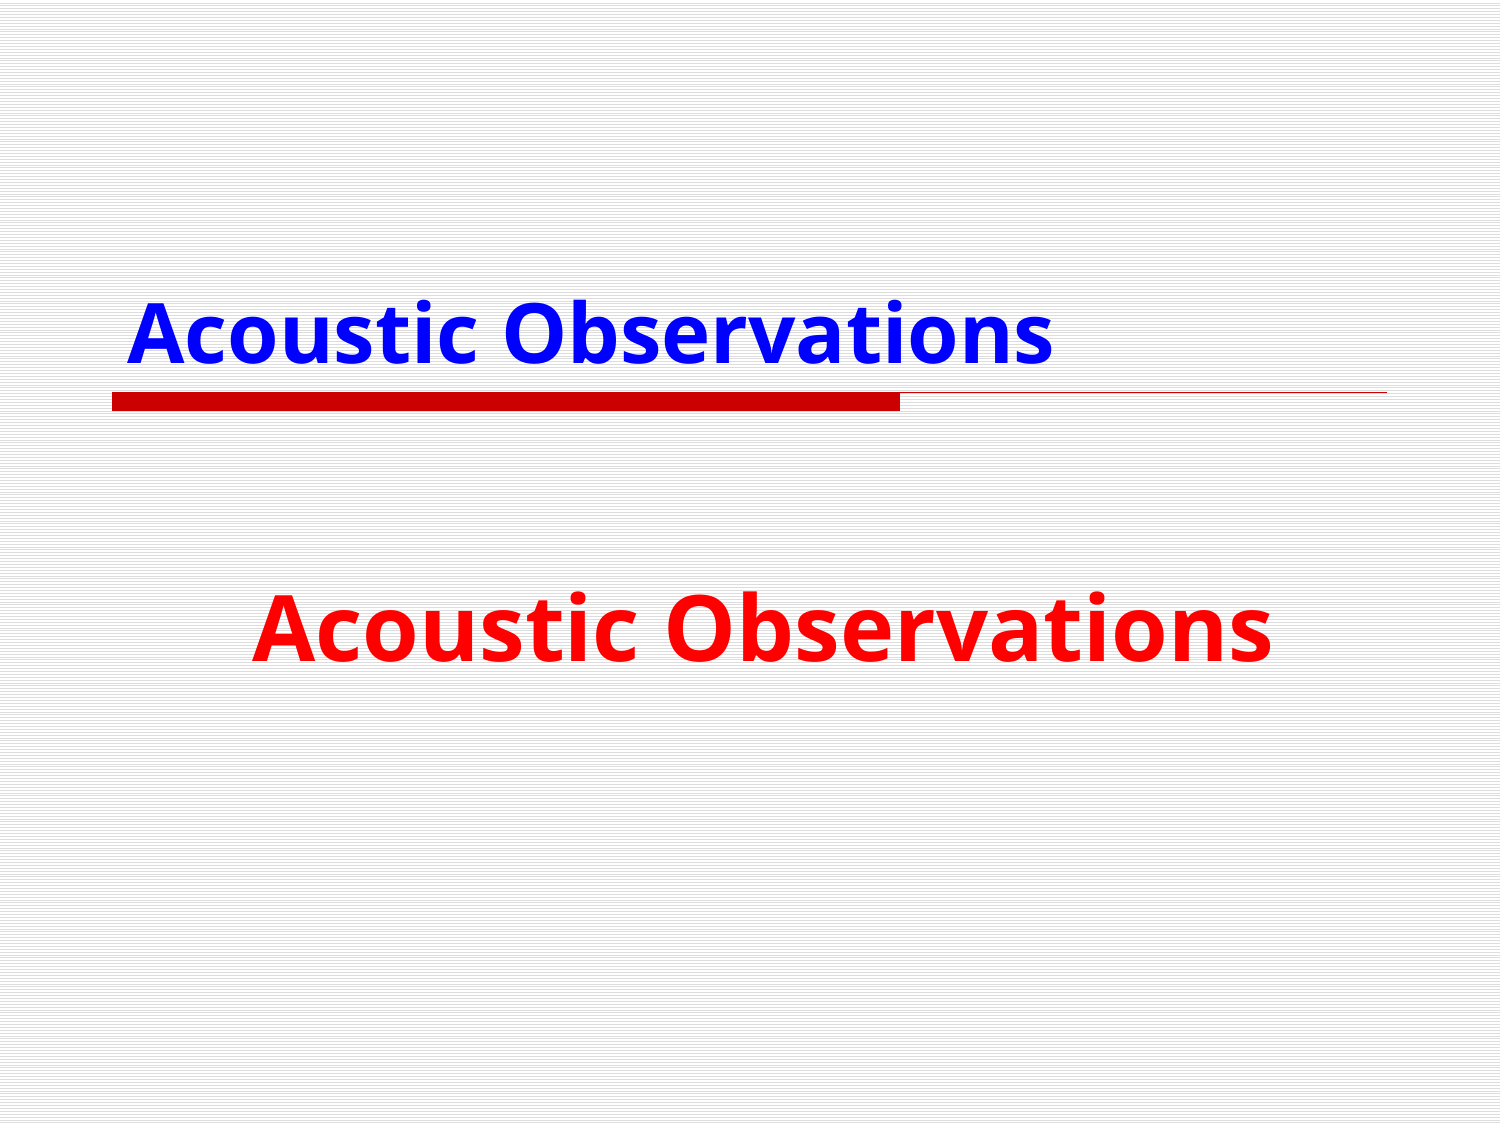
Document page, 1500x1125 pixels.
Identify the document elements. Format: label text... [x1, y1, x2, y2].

subtitle Acoustic Observations [237, 562, 1388, 826]
title Acoustic Observations [112, 162, 1388, 388]
